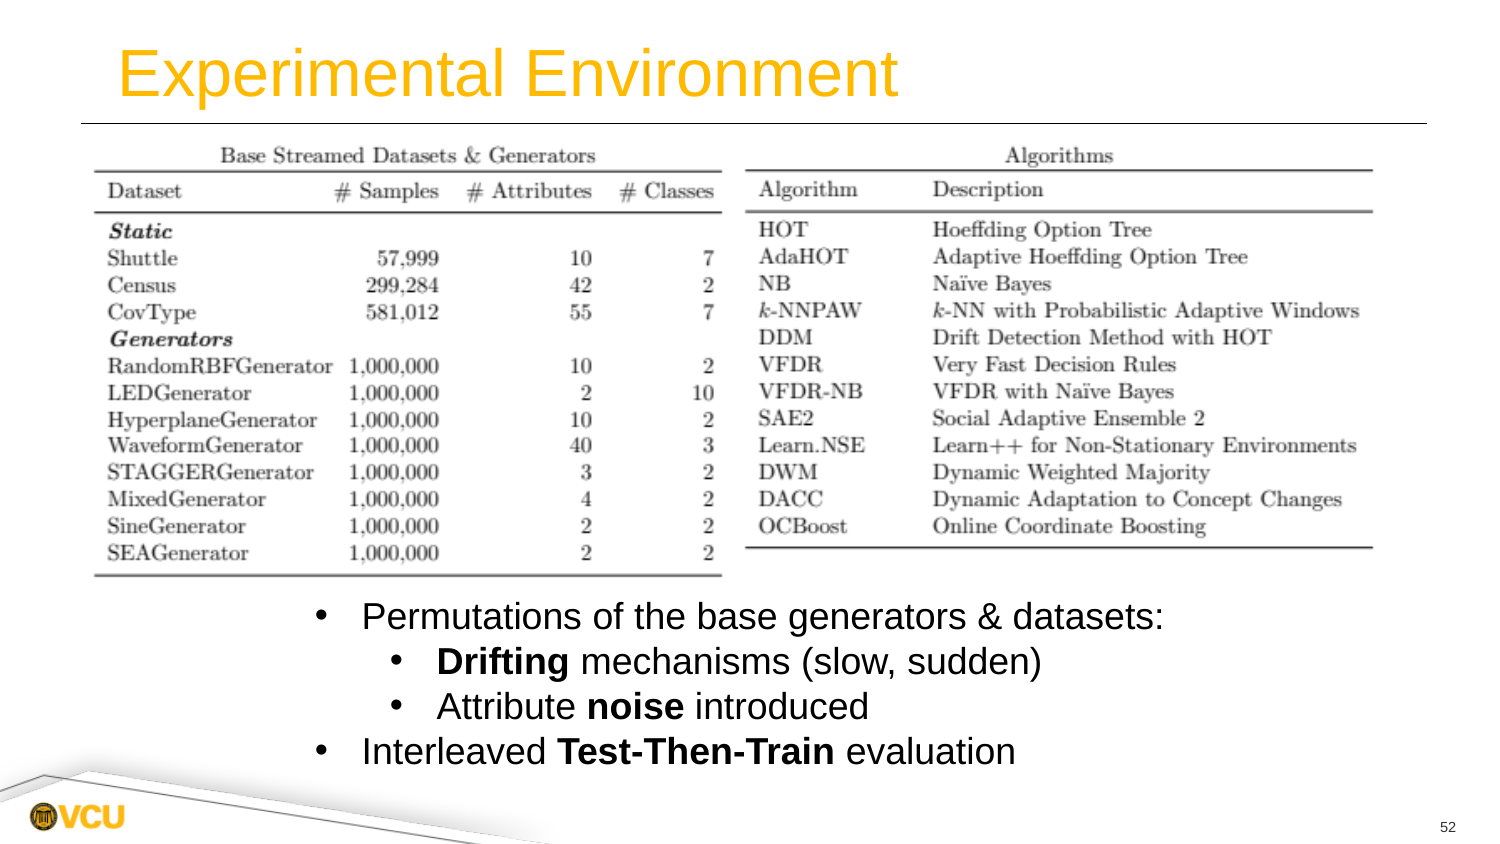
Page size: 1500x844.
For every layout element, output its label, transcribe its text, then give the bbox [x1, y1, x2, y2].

slide_number 52 [1400, 813, 1472, 841]
title Experimental Environment [103, 31, 1397, 137]
picture [86, 136, 731, 585]
picture [737, 136, 1381, 585]
text_box Permutations of the base generators & datasets: Drifting mechanisms (slow, sudden) Attribute noise introduced Interleaved Test-Then-Train evaluation [299, 584, 1200, 825]
